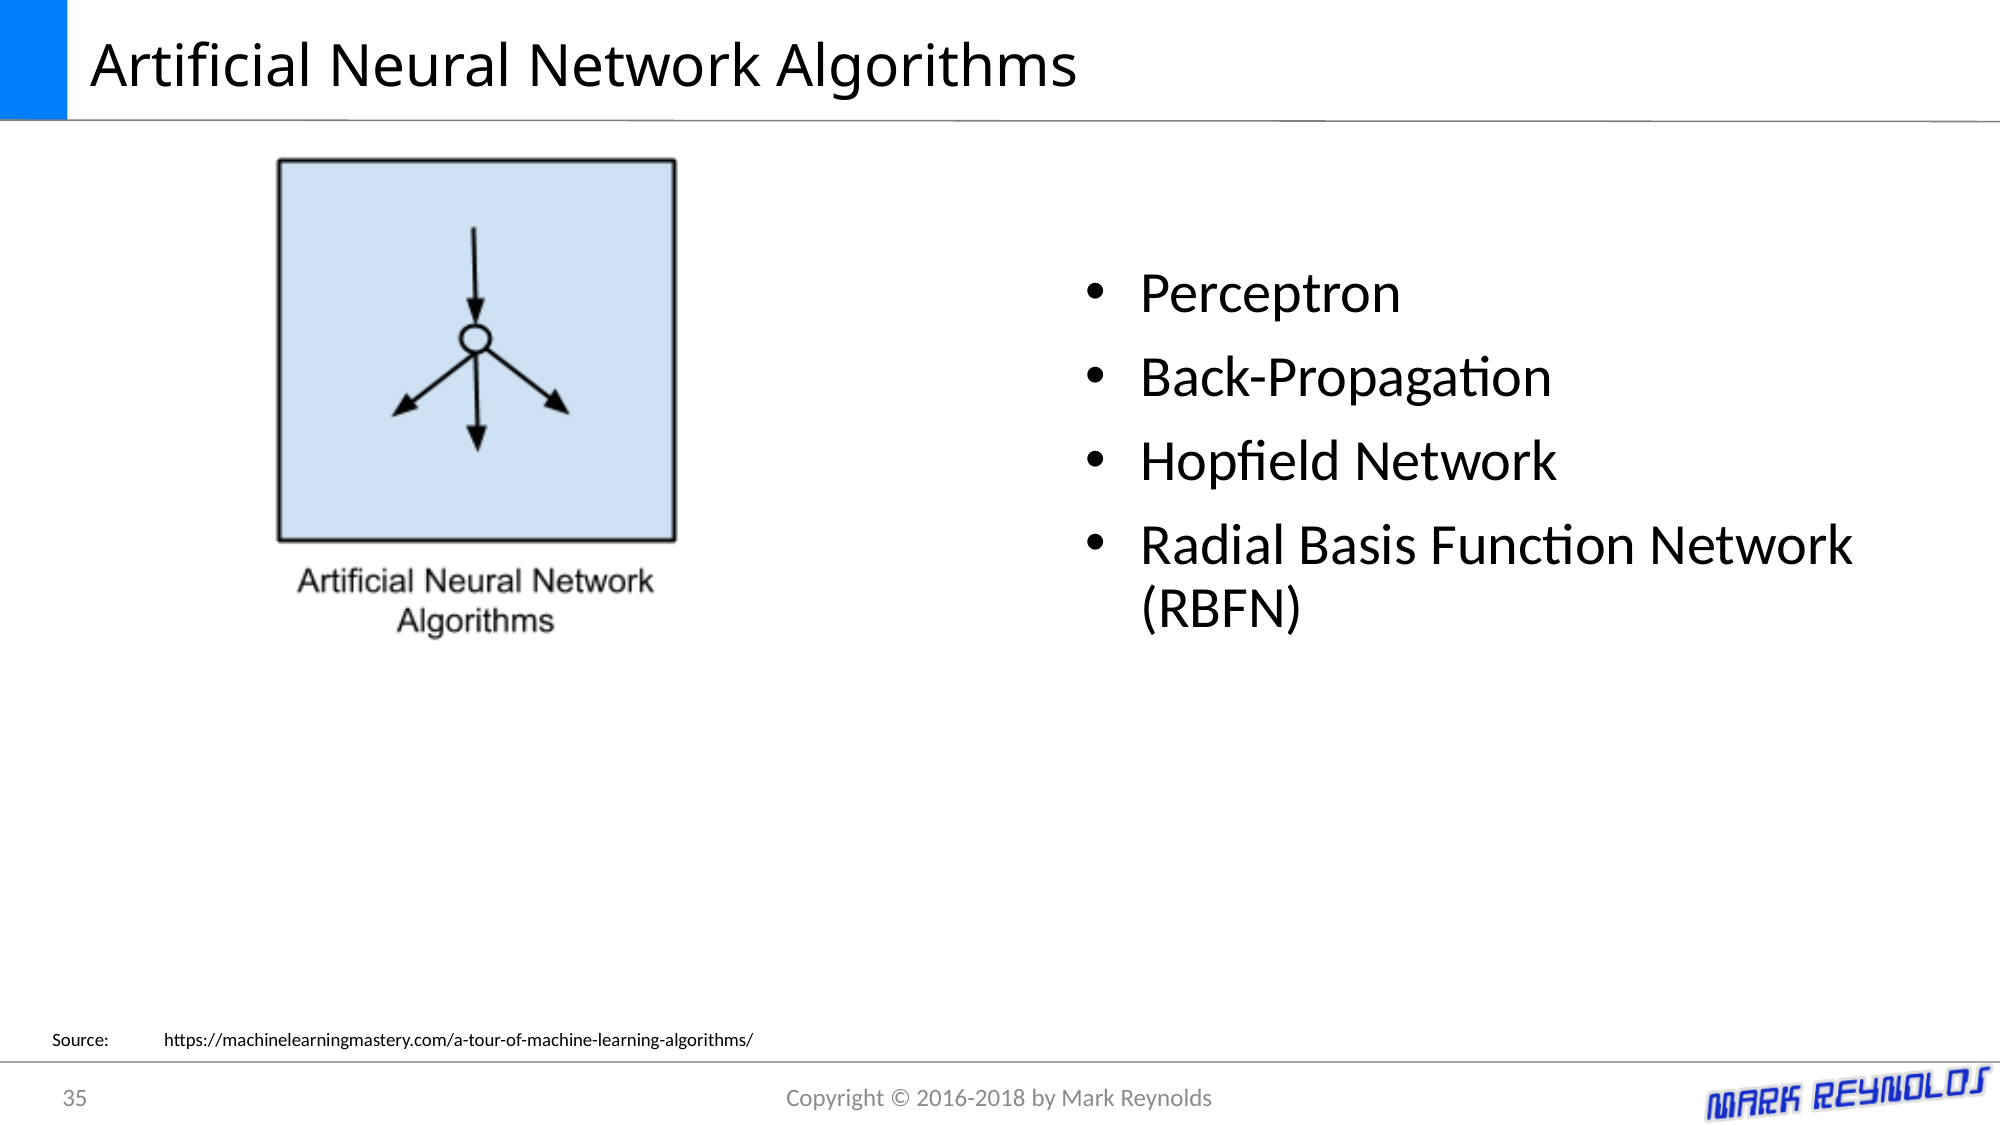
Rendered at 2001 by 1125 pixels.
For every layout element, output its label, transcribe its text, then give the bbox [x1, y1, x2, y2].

footer Copyright © 2016-2018 by Mark Reynolds [349, 1073, 1650, 1119]
picture [1699, 1059, 1997, 1125]
picture [264, 137, 699, 657]
list Perceptron Back-Propagation Hopfield Network Radial Basis Function Network (RBFN) [1070, 254, 2000, 1005]
title Artificial Neural Network Algorithms [75, 15, 1800, 120]
text_box Source: https://machinelearningmastery.com/a-tour-of-machine-learning-algorithms/ [37, 1020, 1508, 1058]
slide_number 35 [37, 1073, 113, 1119]
